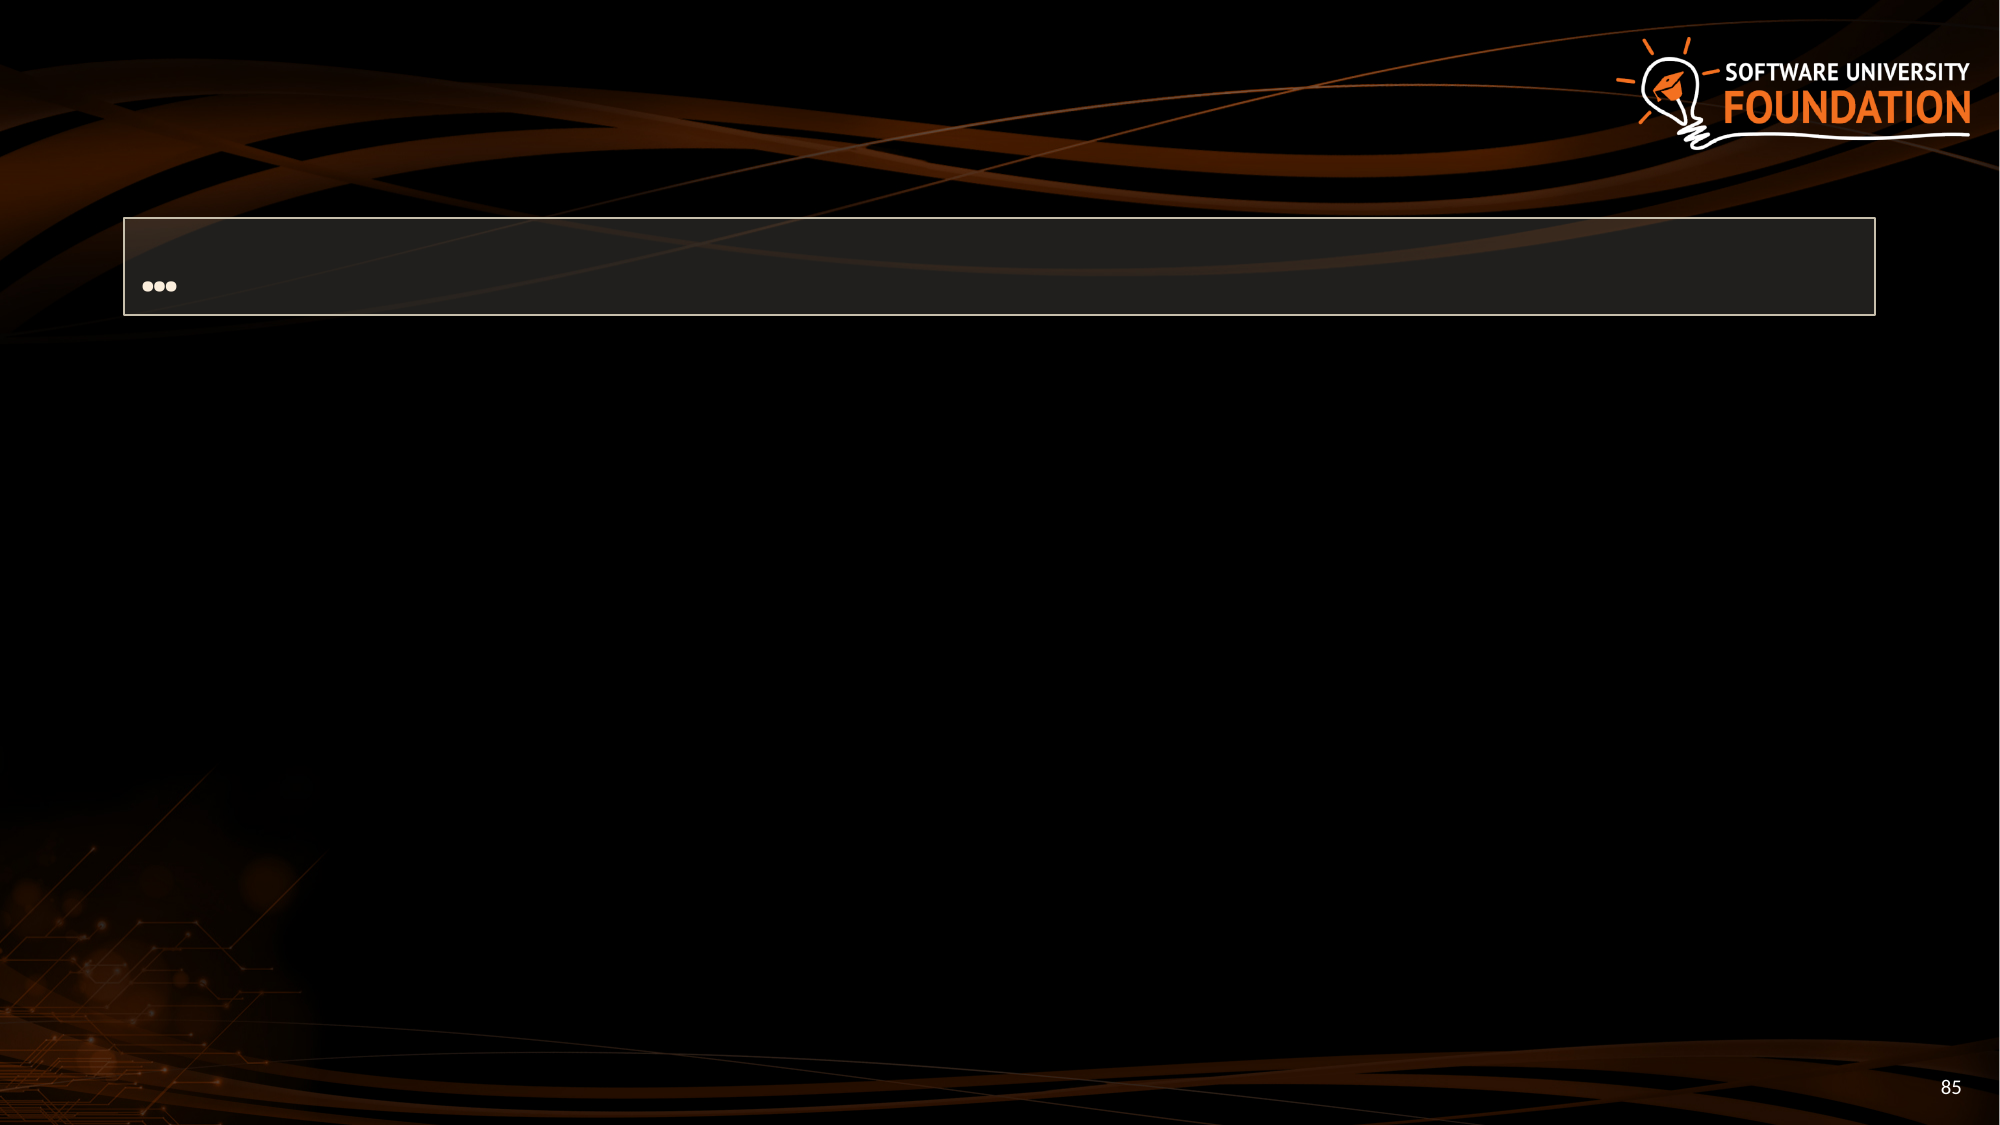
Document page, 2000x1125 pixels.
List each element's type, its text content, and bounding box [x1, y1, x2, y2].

slide_number 85 [1897, 1070, 1968, 1103]
picture [0, 0, 2000, 1125]
text_box … [124, 218, 1875, 316]
